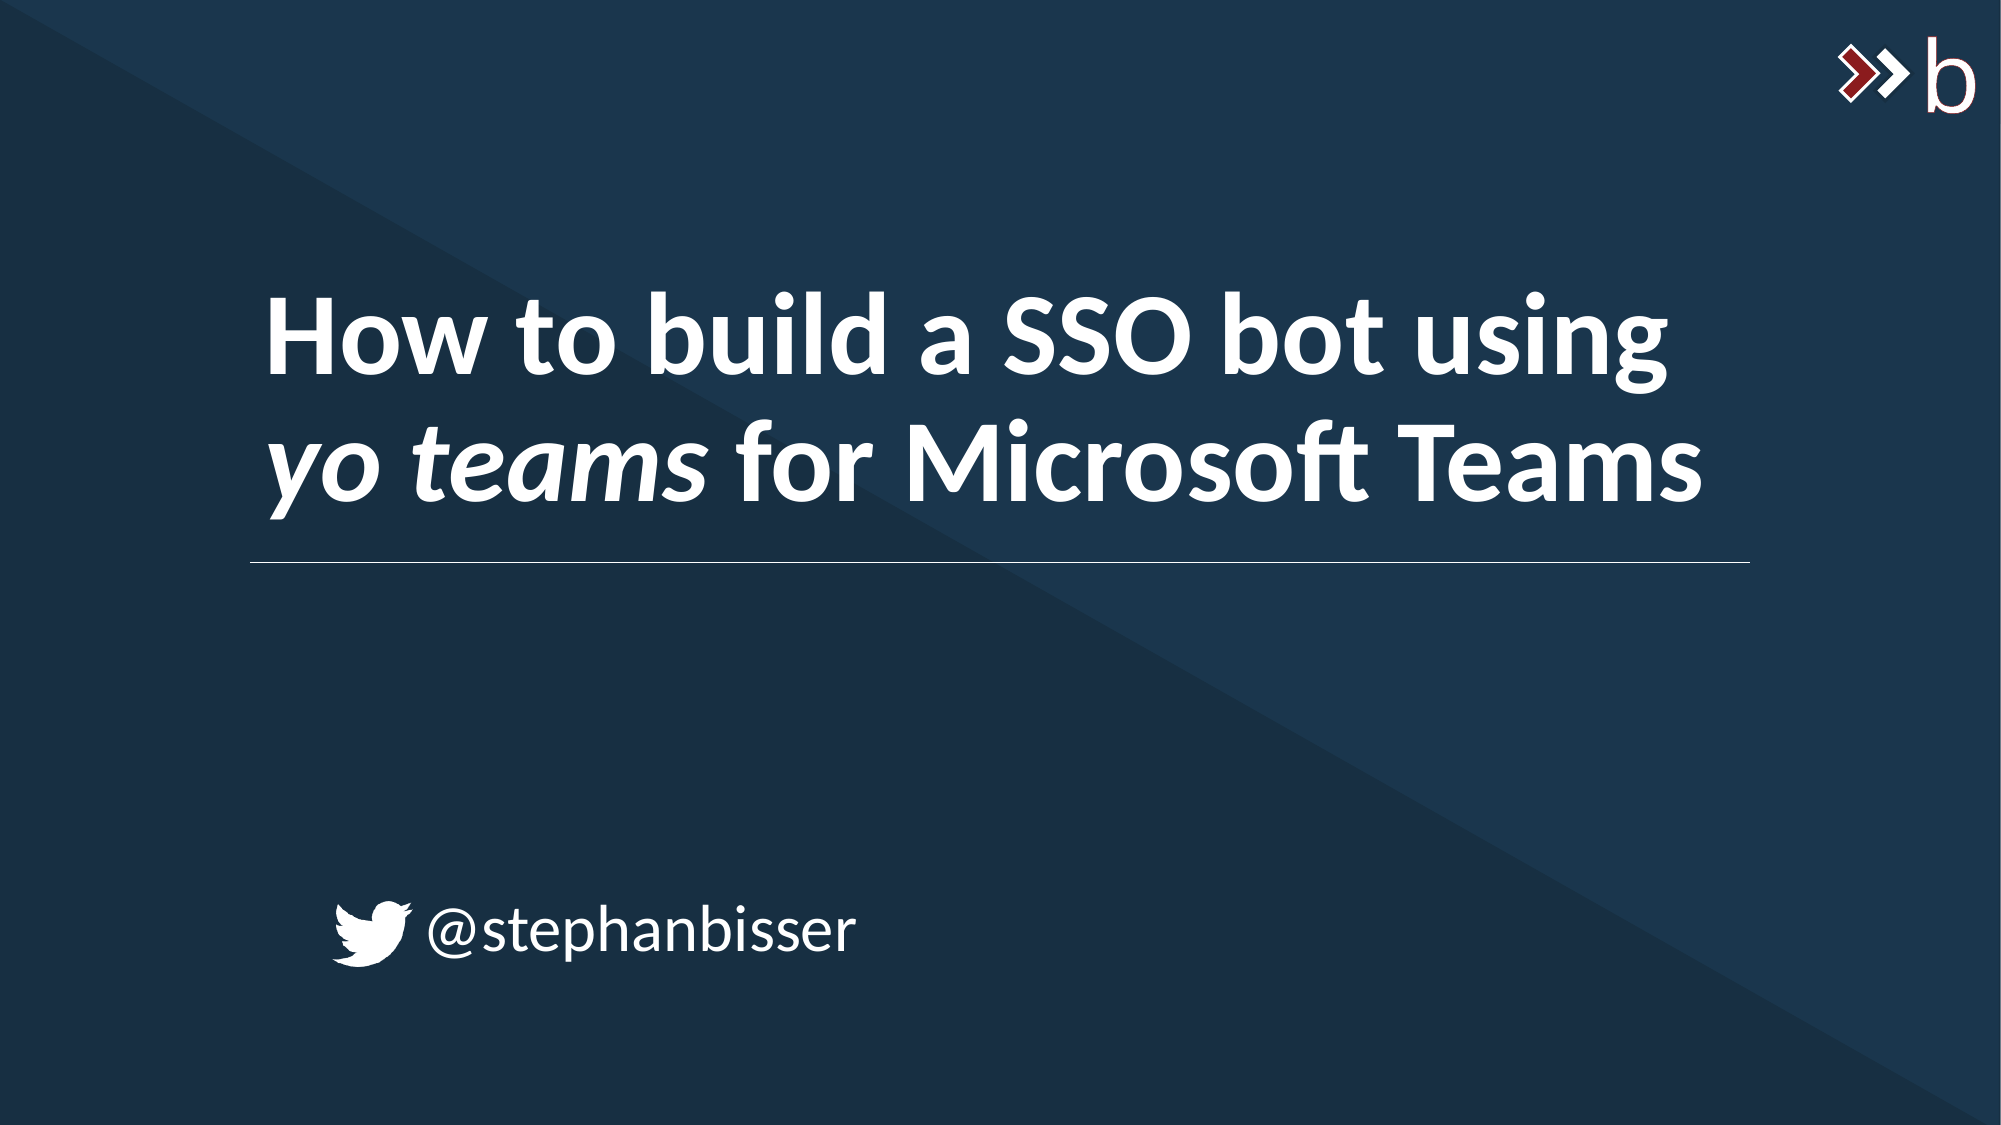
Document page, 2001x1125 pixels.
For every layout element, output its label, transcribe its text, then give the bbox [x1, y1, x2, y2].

title How to build a SSO bot using yo teams for Microsoft Teams [249, 142, 1750, 535]
picture [332, 893, 413, 974]
